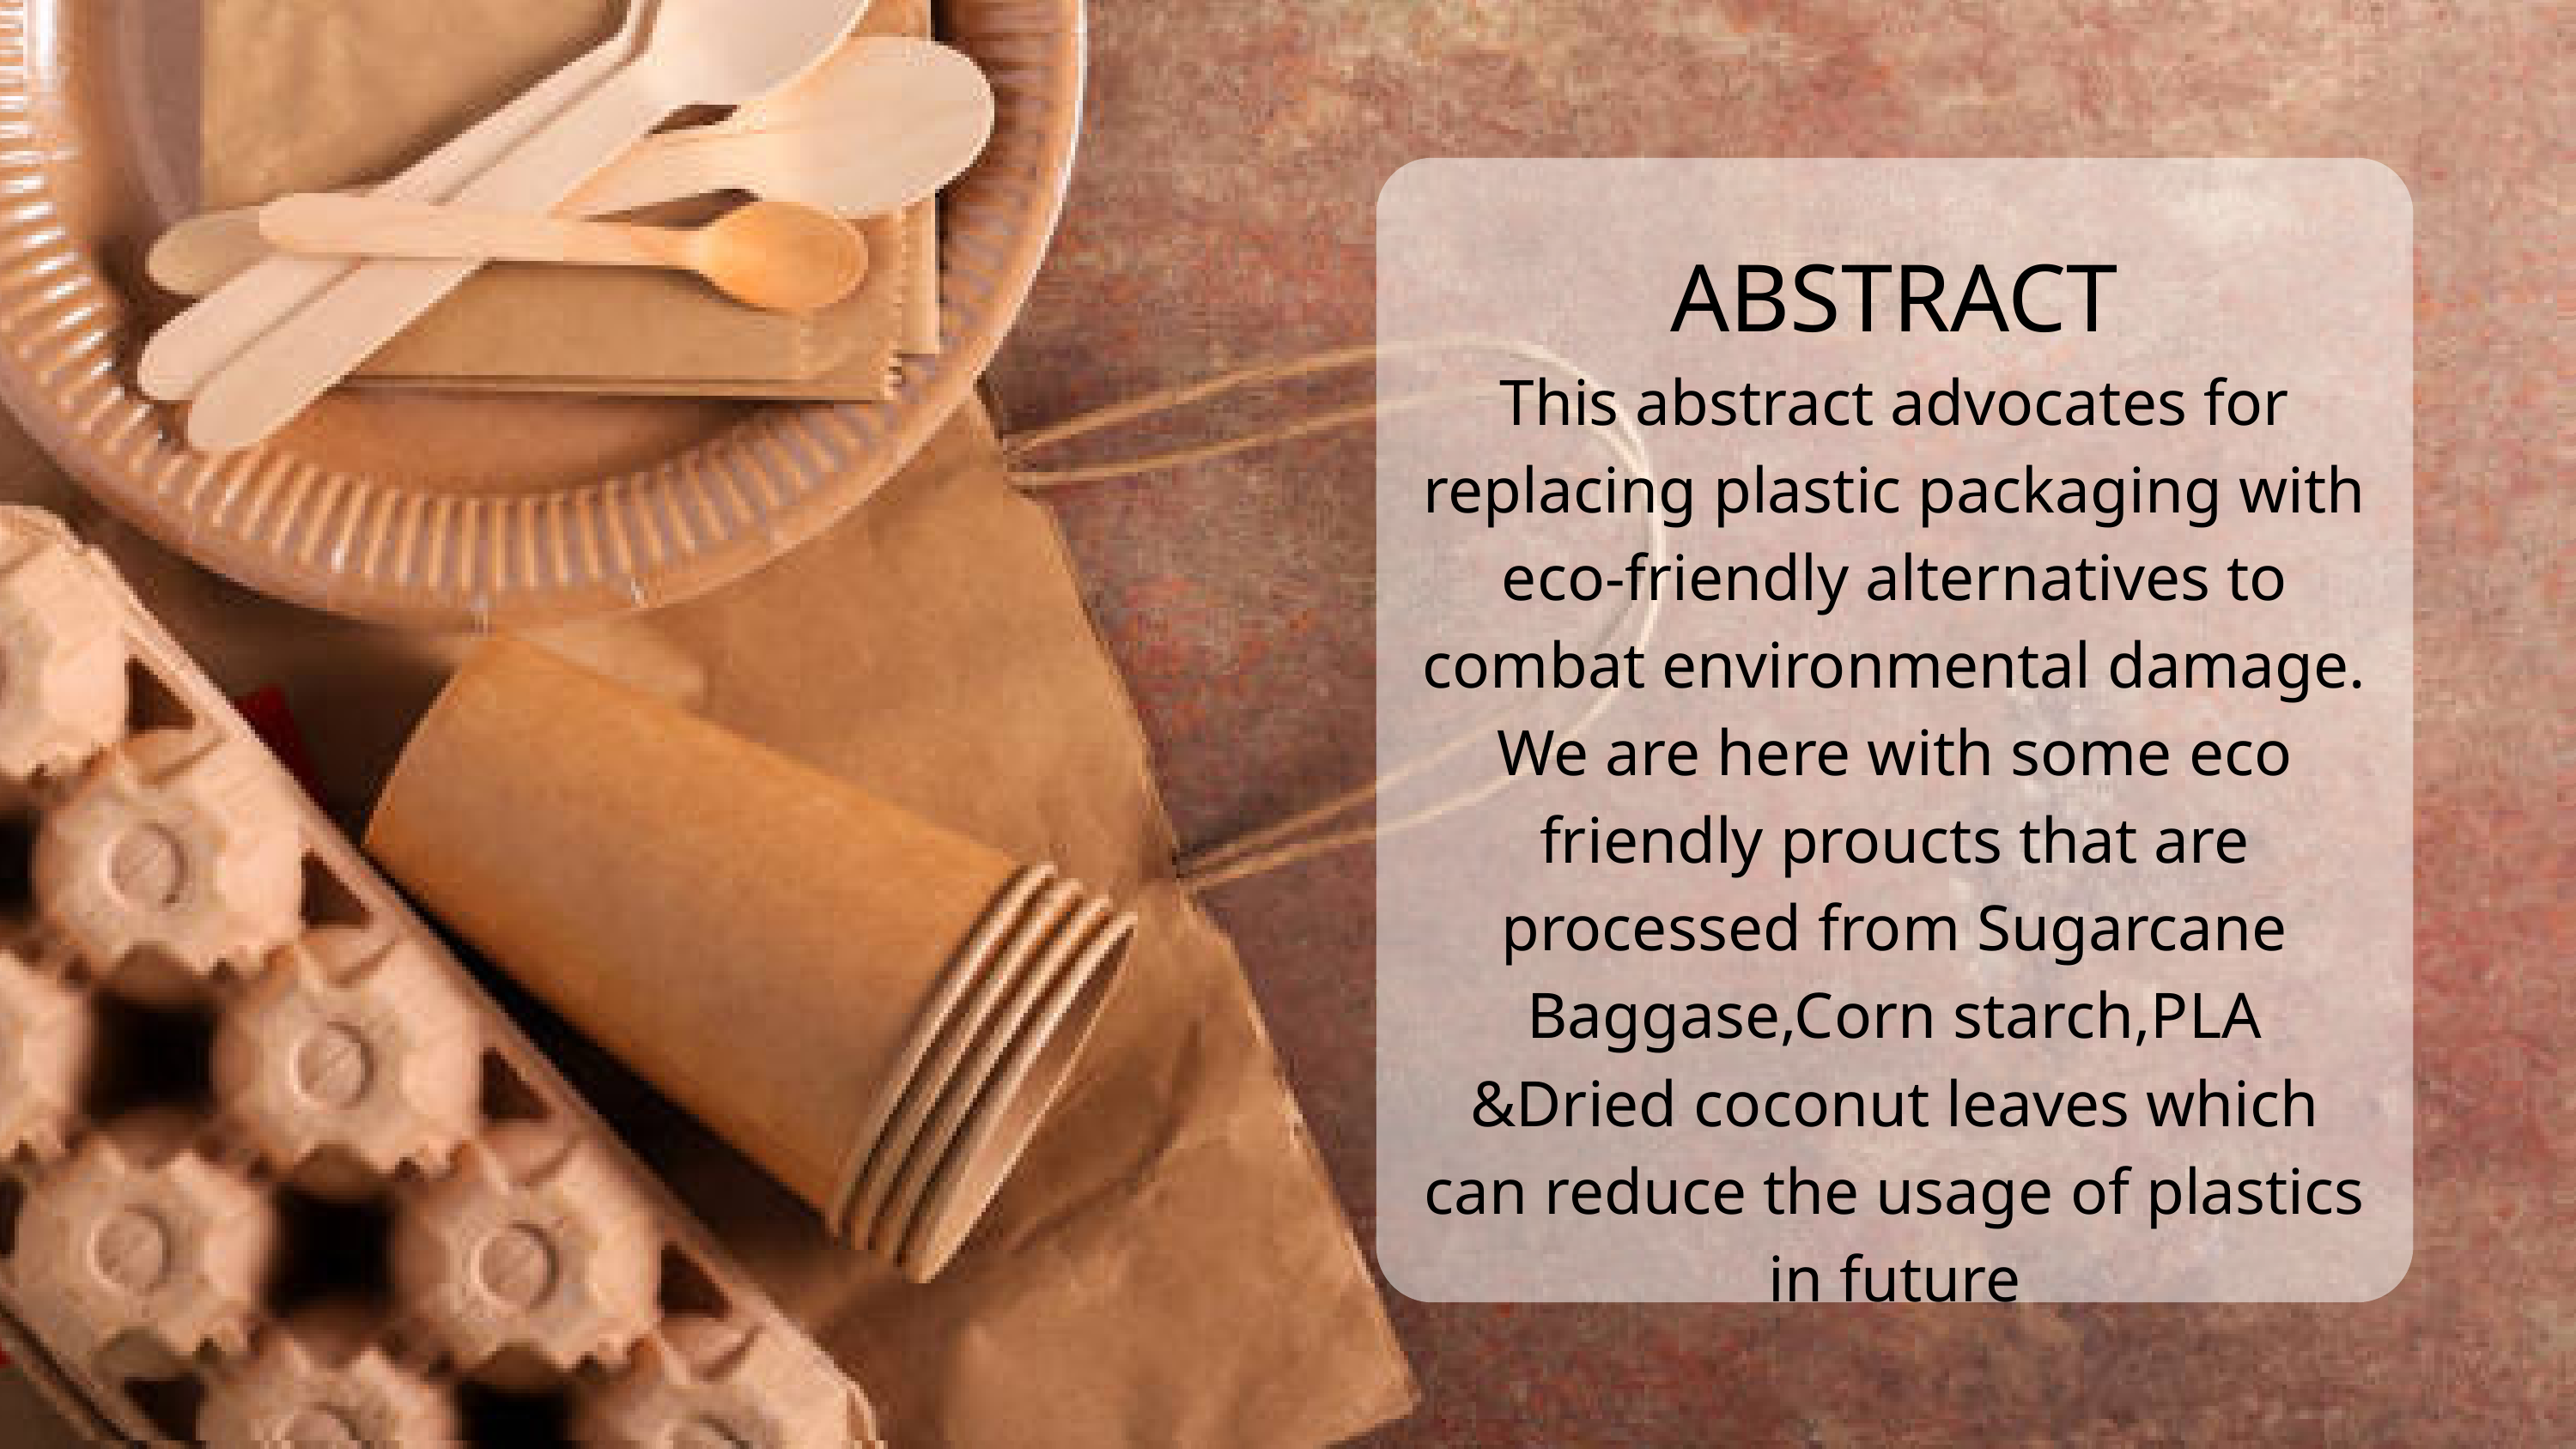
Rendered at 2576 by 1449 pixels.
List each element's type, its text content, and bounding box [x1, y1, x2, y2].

text_box ABSTRACT This abstract advocates for replacing plastic packaging with eco-friendly alternatives to combat environmental damage. We are here with some eco friendly proucts that are processed from Sugarcane Baggase,Corn starch,PLA &Dried coconut leaves which can reduce the usage of plastics in future [1416, 1309, 2373, 1314]
text_box [0, 0, 2574, 1440]
text_box [0, 0, 2576, 1449]
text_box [1376, 157, 2414, 1303]
